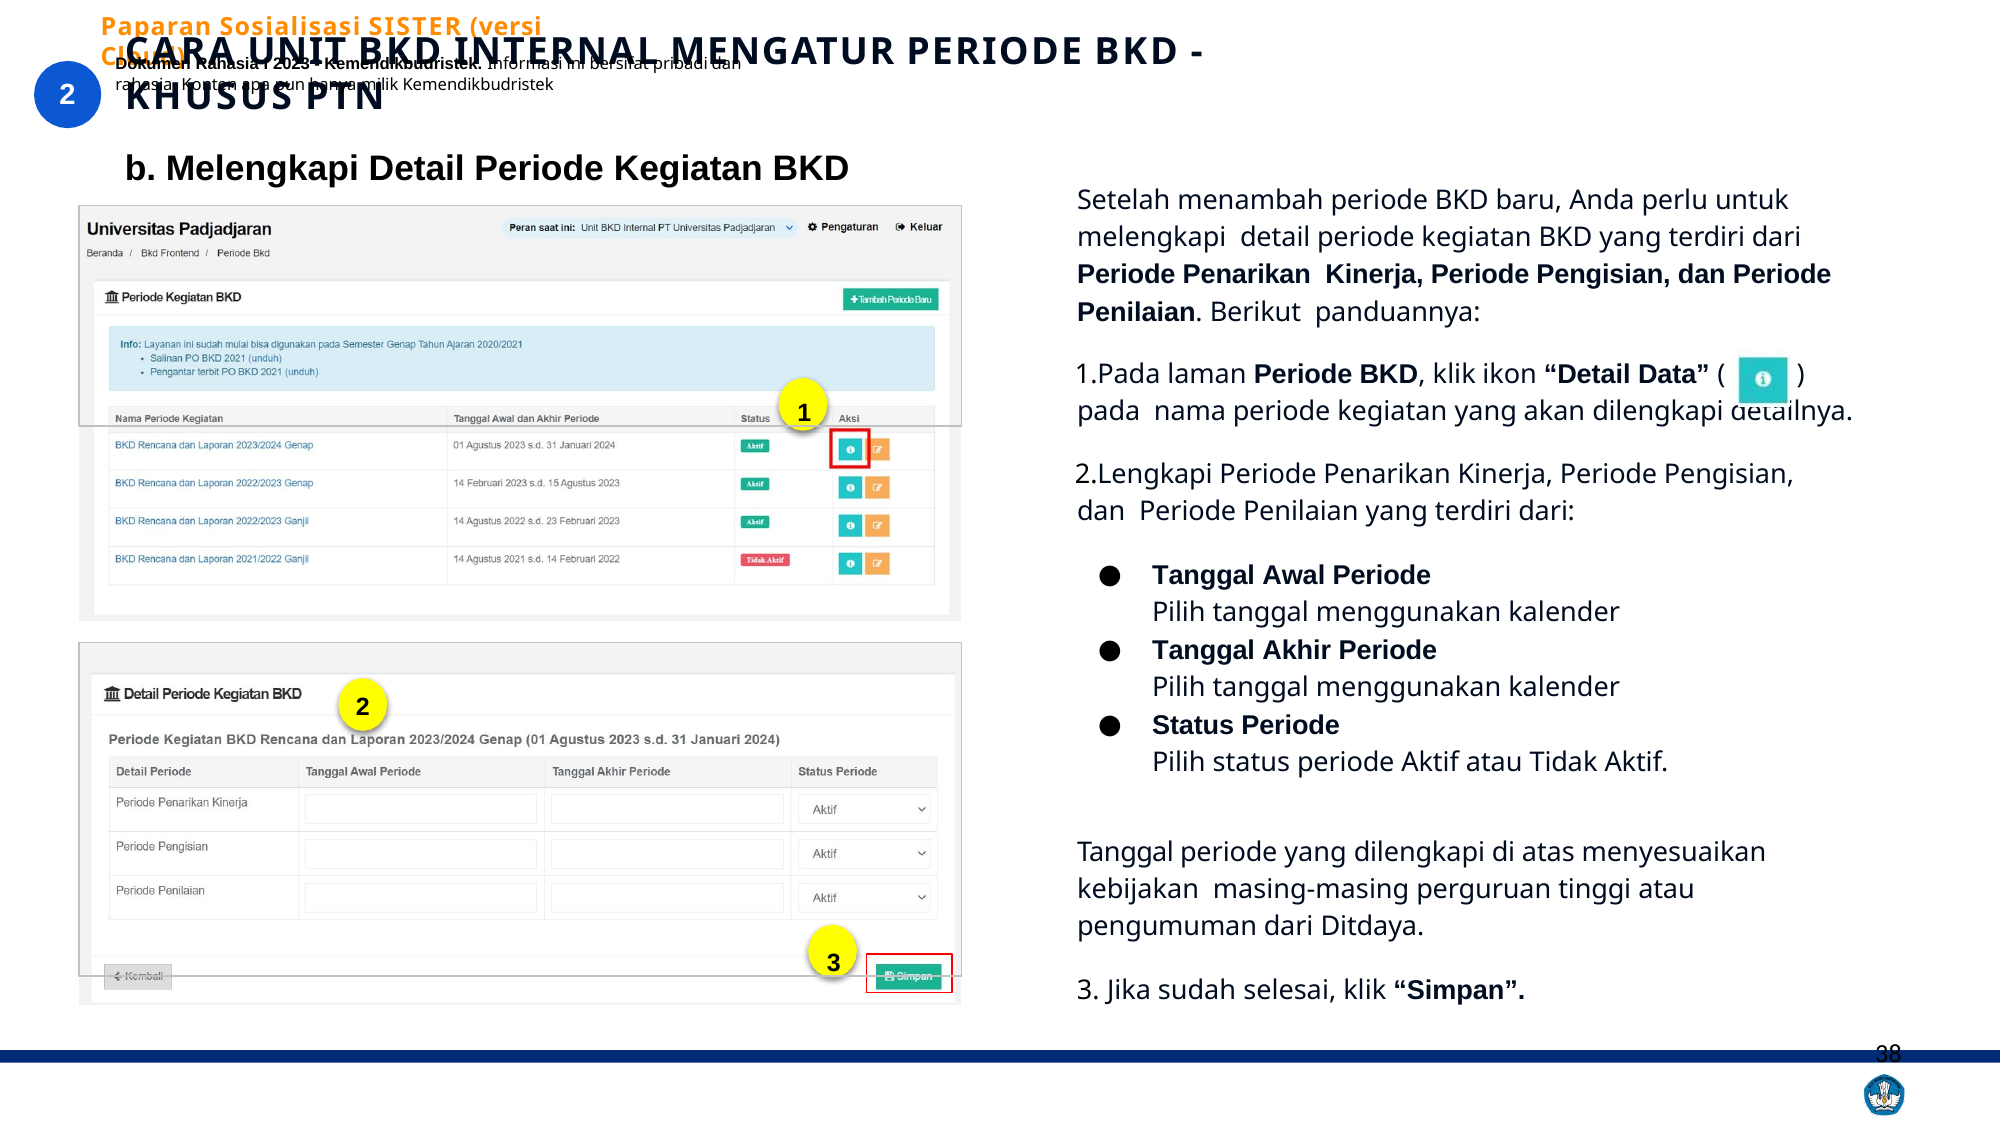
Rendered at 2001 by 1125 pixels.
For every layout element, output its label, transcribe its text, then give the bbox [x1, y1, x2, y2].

footer Dokumen Rahasia I 2023 - Kemendikbudristek. Informasi ini bersifat pribadi dan rahasia. Konten apa pun hanya milik Kemendikbudristek [113, 0, 789, 400]
text_box 2 [57, 73, 78, 111]
text_box Paparan Sosialisasi SISTER (versi Cloud) [98, 8, 113, 71]
text_box b. Melengkapi Detail Periode Kegiatan BKD [789, 143, 853, 188]
text_box 2 3 [78, 642, 962, 977]
text_box [34, 60, 102, 129]
text_box Setelah menambah periode BKD baru, Anda perlu untuk melengkapi detail periode kegiatan BKD yang terdiri dari Periode Penarikan Kinerja, Periode Pengisian, dan Periode Penilaian. Berikut panduannya: Pada laman Periode BKD, klik ikon “Detail Data” ( ) pada nama periode kegiatan yang akan dilengkapi detailnya. Lengkapi Periode Penarikan Kinerja, Periode Pengisian, dan Periode Penilaian yang terdiri dari: Tanggal Awal Periode Pilih tanggal menggunakan kalender Tanggal Akhir Periode Pilih tanggal menggunakan kalender Status Periode Pilih status periode Aktif atau Tidak Aktif. Tanggal periode yang dilengkapi di atas menyesuaikan kebijakan masing-masing perguruan tinggi atau pengumuman dari Ditdaya. Jika sudah selesai, klik “Simpan”. [1074, 175, 1901, 1005]
picture [1737, 349, 1790, 407]
picture [79, 427, 961, 621]
picture [79, 977, 961, 1005]
slide_number 38 [1805, 727, 1966, 1125]
text_box 1 [78, 205, 962, 427]
title CARA UNIT BKD INTERNAL MENGATUR PERIODE BKD - KHUSUS PTN [789, 0, 1362, 117]
